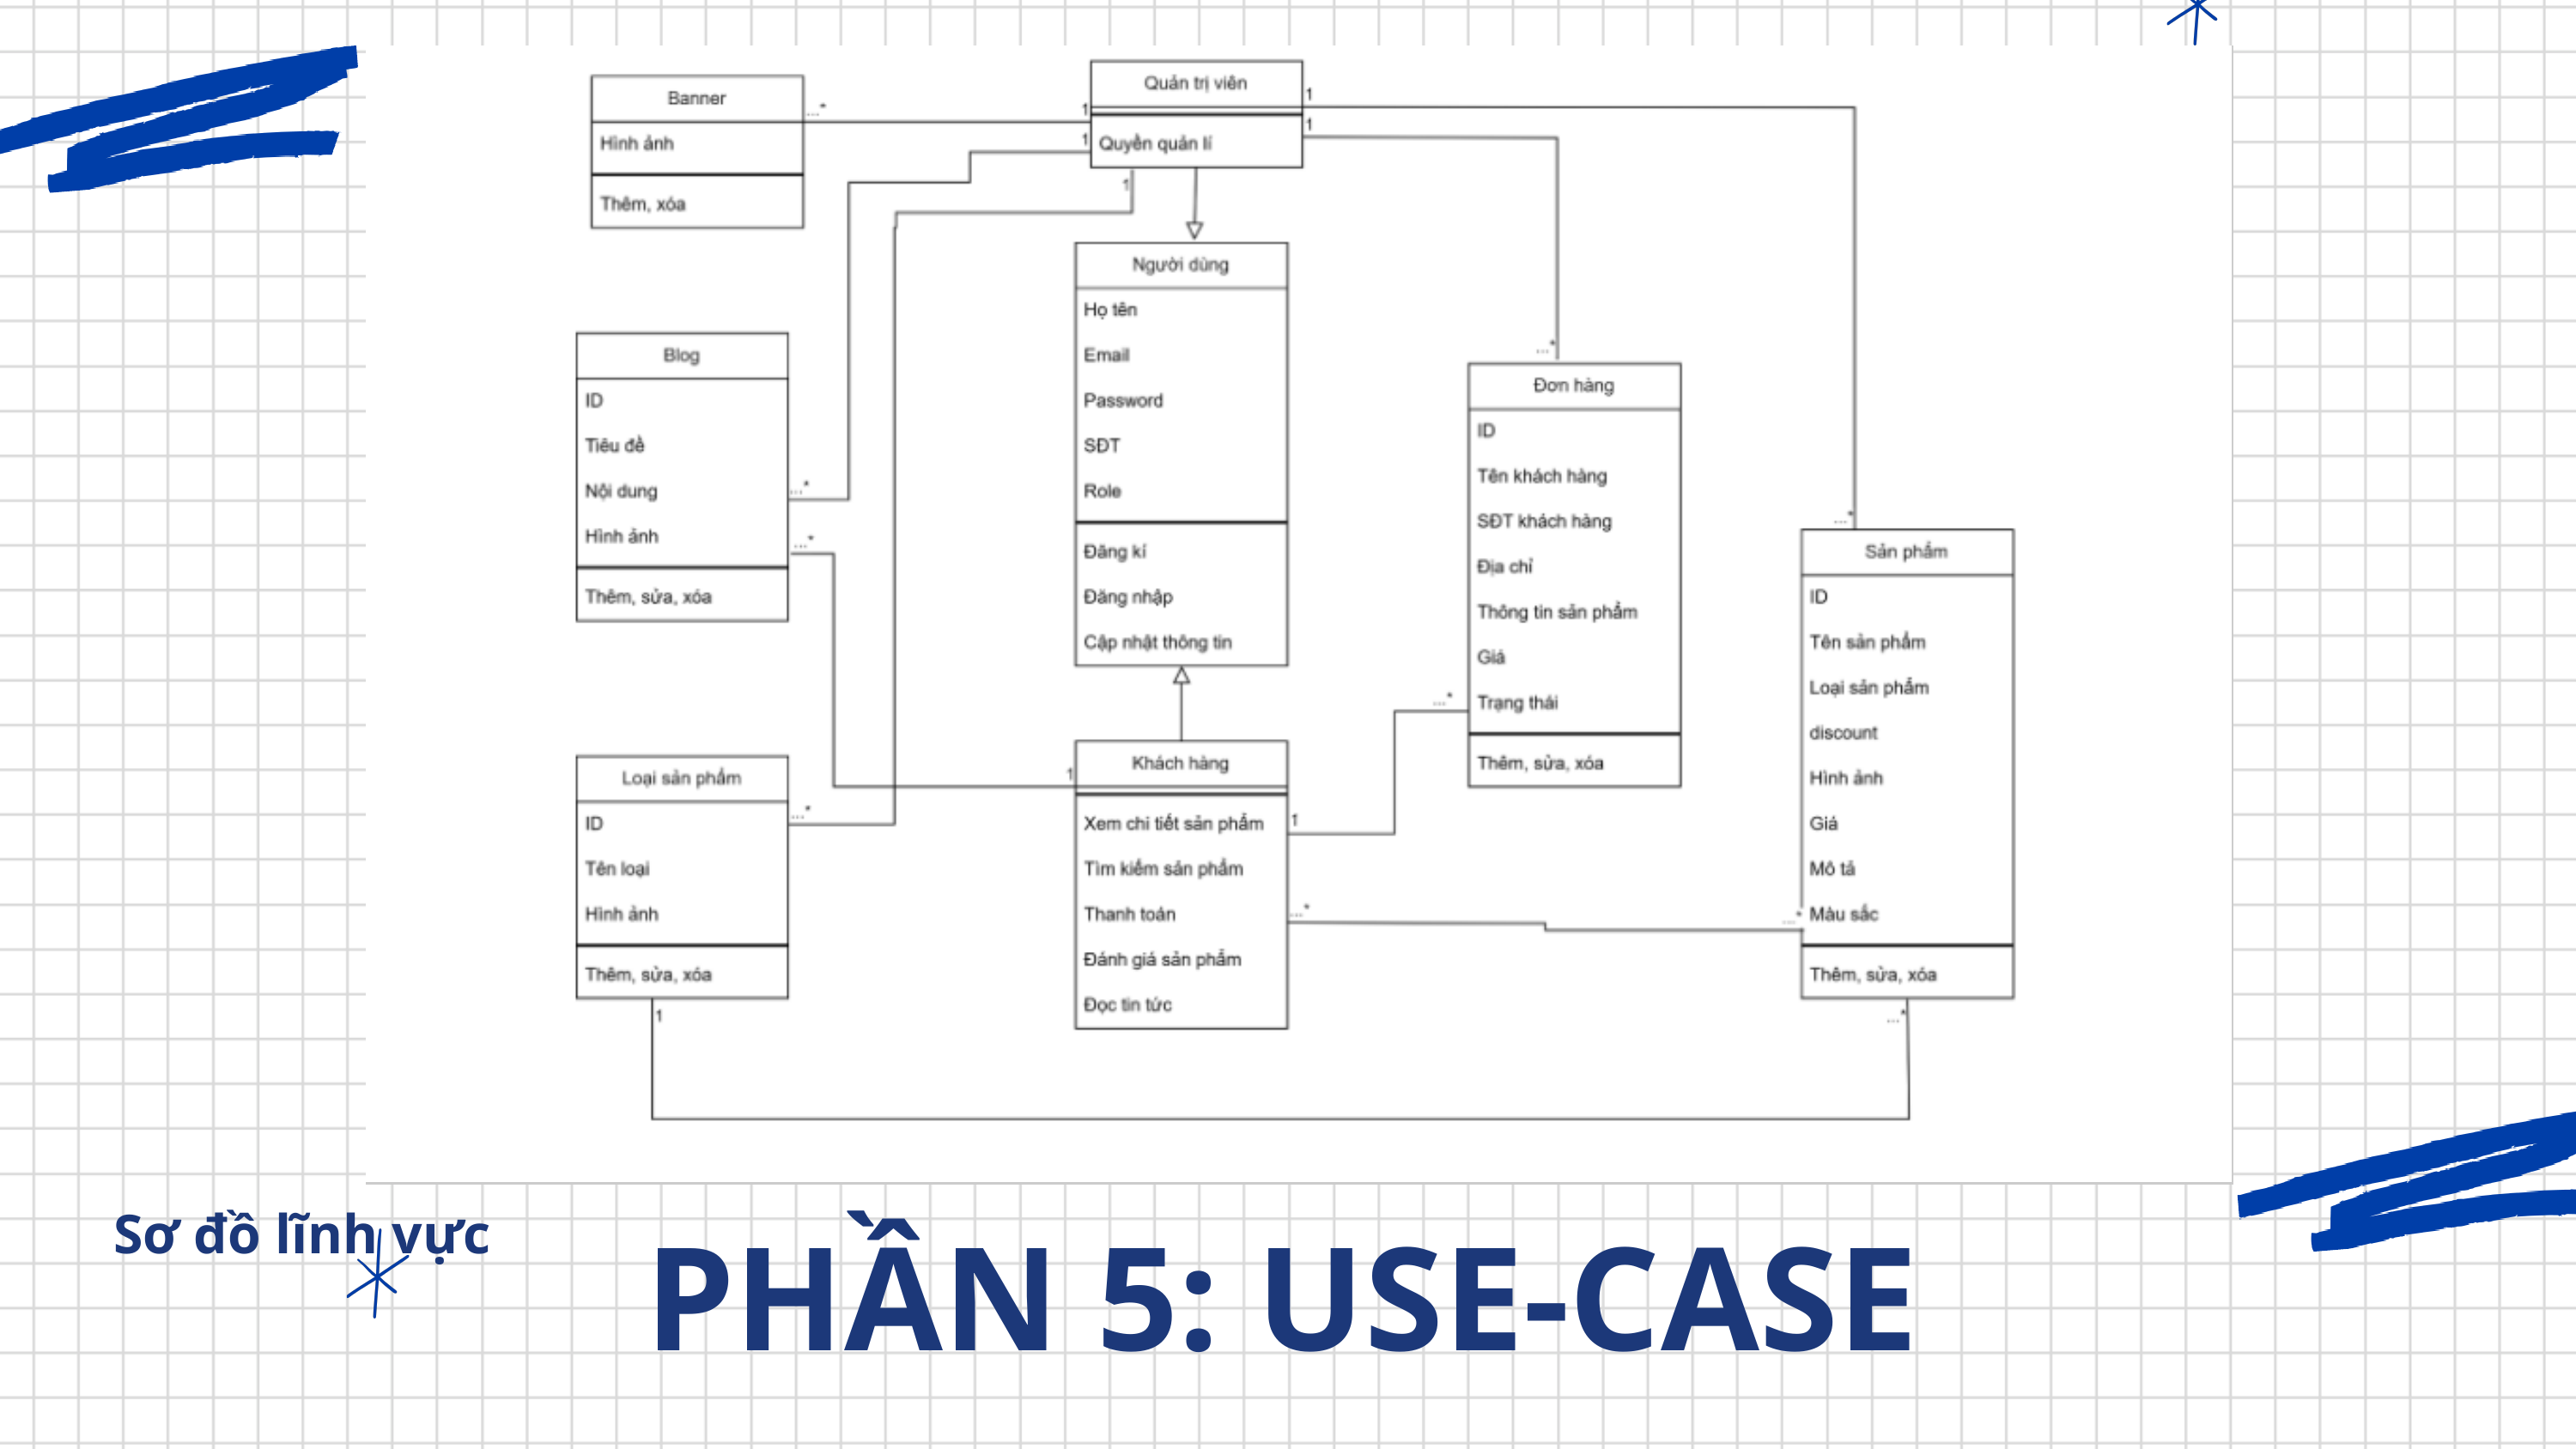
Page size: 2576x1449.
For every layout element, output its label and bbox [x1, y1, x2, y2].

text_box [346, 1228, 410, 1319]
text_box [0, 0, 2576, 1449]
text_box [2166, 0, 2230, 46]
text_box [2236, 1119, 2576, 1242]
text_box [0, 60, 362, 184]
